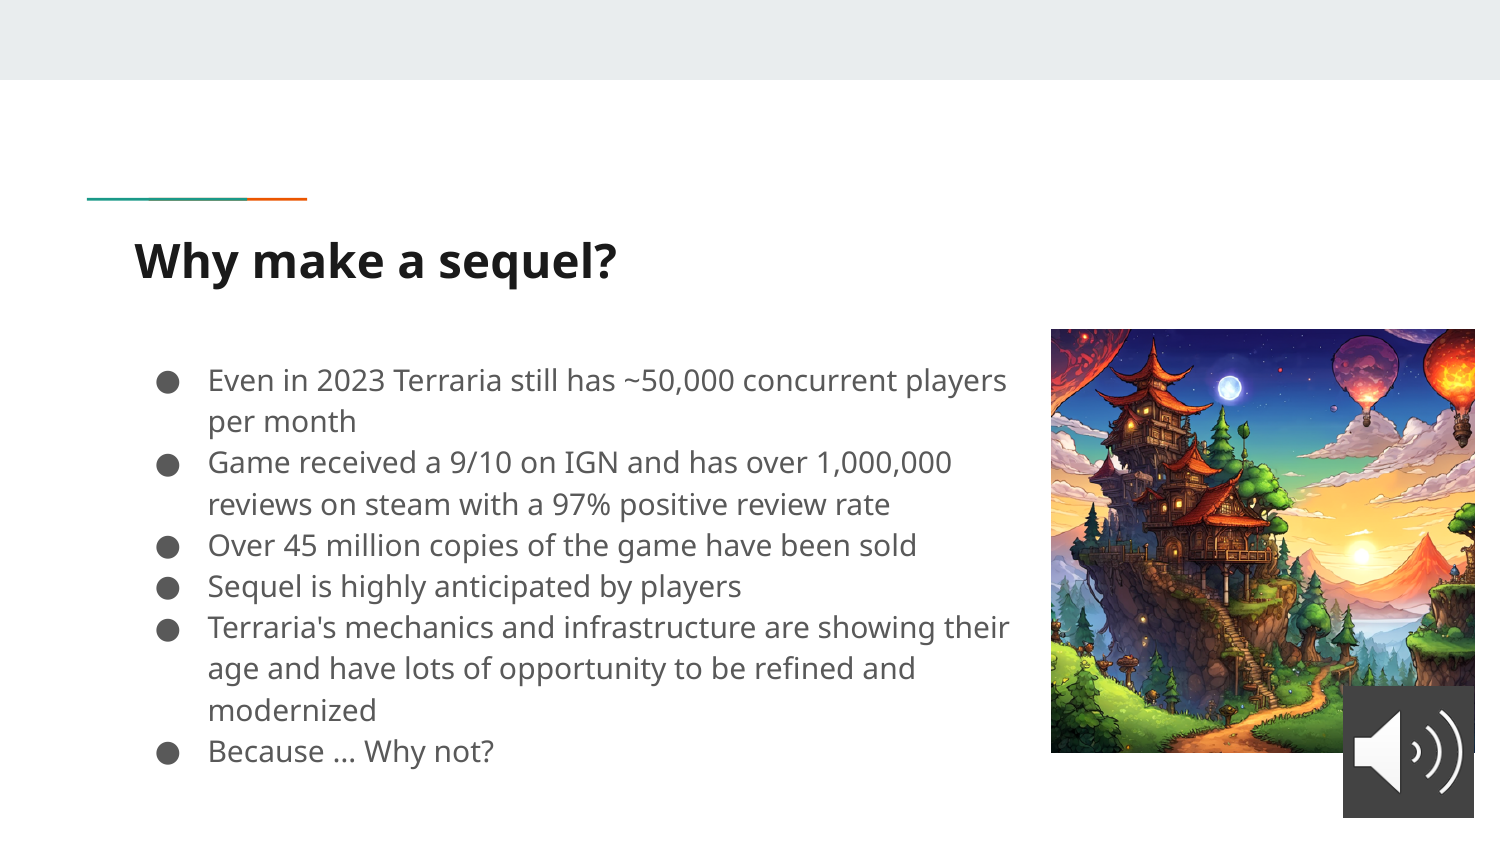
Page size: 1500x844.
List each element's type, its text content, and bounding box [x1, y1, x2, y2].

picture [1051, 328, 1476, 819]
title Why make a sequel? [119, 216, 1381, 305]
list Even in 2023 Terraria still has ~50,000 concurrent players per month Game received a 9/10 on IGN and has over 1,000,000 reviews on steam with a 97% positive review rate Over 45 million copies of the game have been sold Sequel is highly anticipated by players Terraria's mechanics and infrastructure are showing their age and have lots of opportunity to be refined and modernized Because … Why not? [119, 341, 1027, 787]
